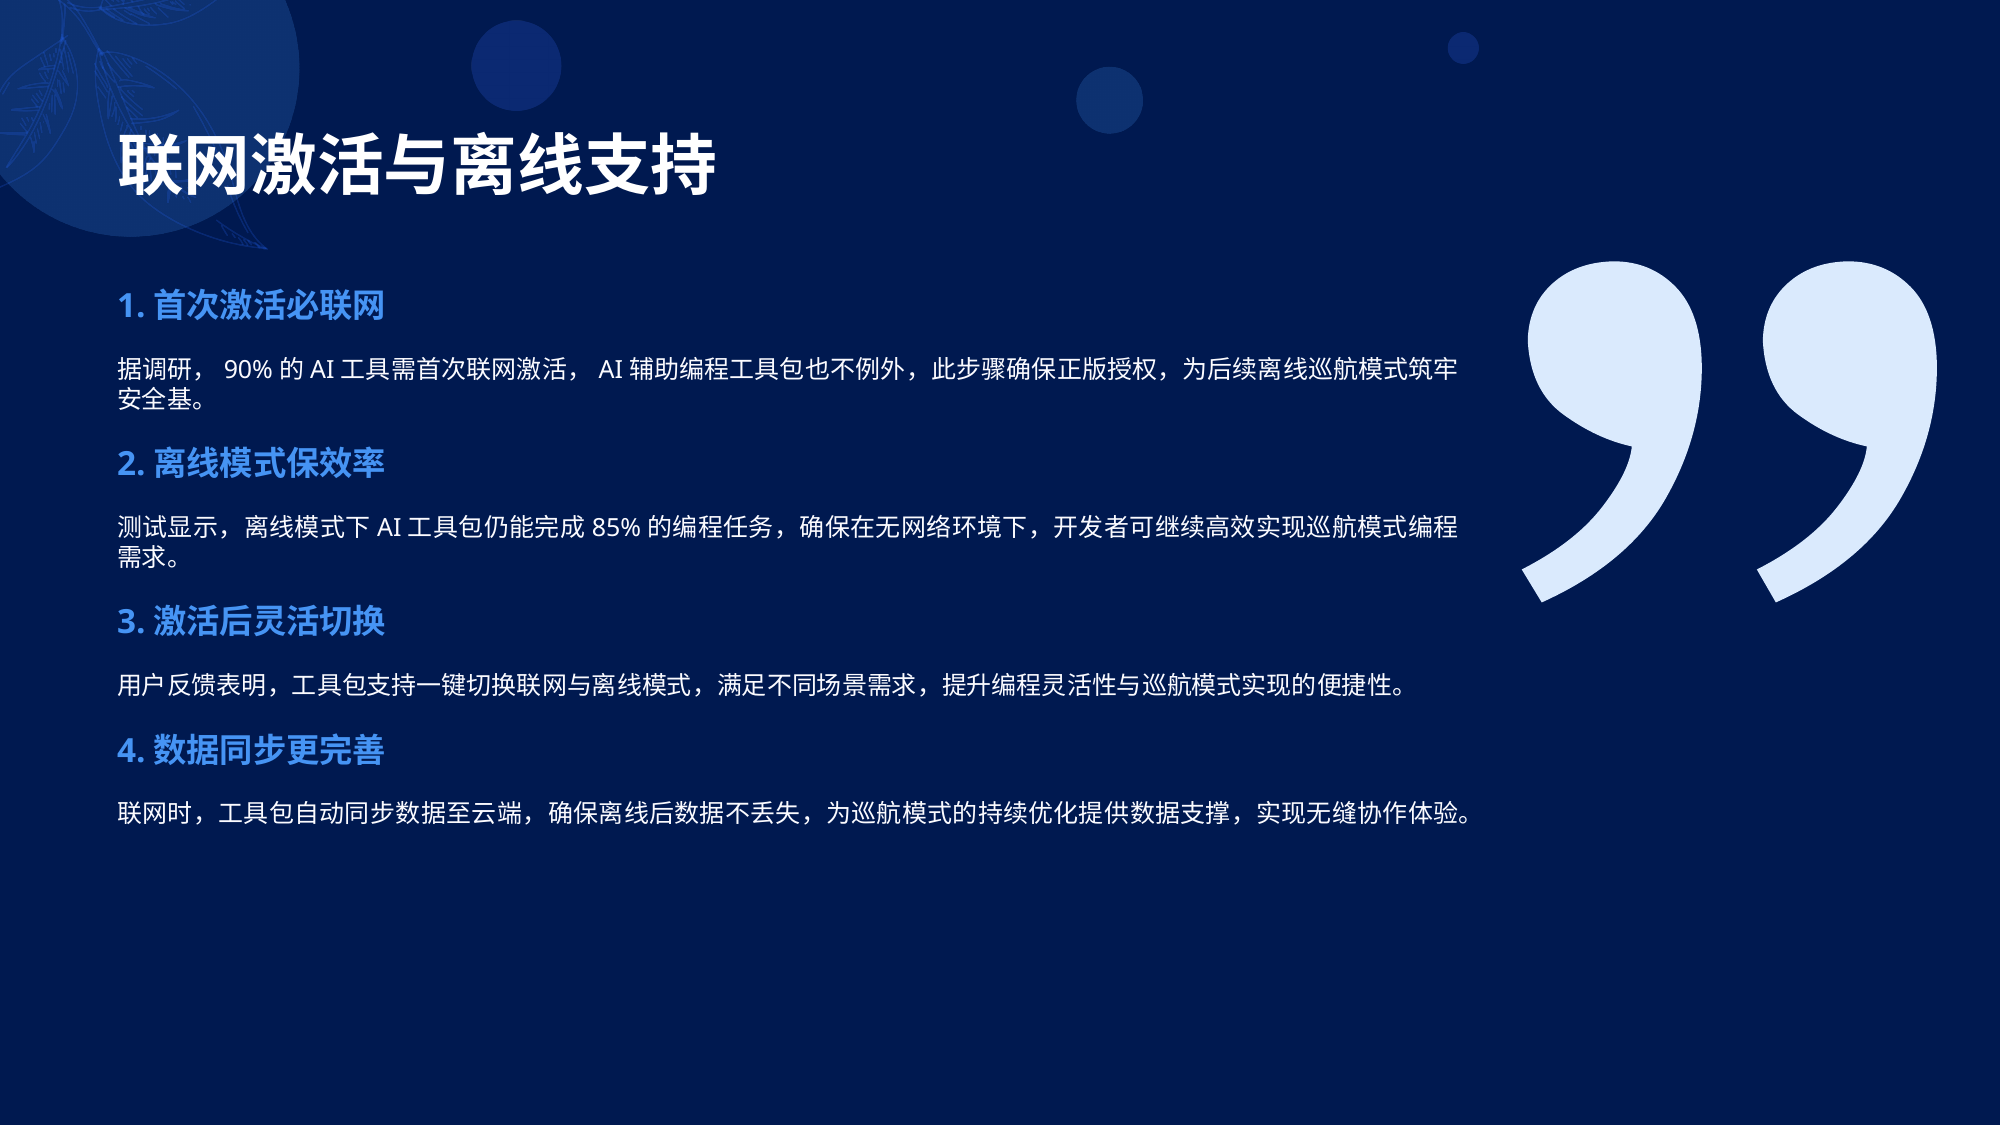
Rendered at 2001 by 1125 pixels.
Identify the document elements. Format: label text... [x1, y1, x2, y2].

text_box 联网激活与离线支持 [281, 96, 1881, 215]
picture [0, 0, 1479, 250]
text_box 1.首次激活必联网 据调研，90%的AI工具需首次联网激活，AI辅助编程工具包也不例外，此步骤确保正版授权，为后续离线巡航模式筑牢安全基。 2.离线模式保效率 测试显示，离线模式下AI工具包仍能完成85%的编程任务，确保在无网络环境下，开发者可继续高效实现巡航模式编程需求。 3.激活后灵活切换 用户反馈表明，工具包支持一键切换联网与离线模式，满足不同场景需求，提升编程灵活性与巡航模式实现的便捷性。 4.数据同步更完善 联网时，工具包自动同步数据至云端，确保离线后数据不丢失，为巡航模式的持续优化提供数据支撑，实现无缝协作体验。 [102, 261, 1474, 1026]
text_box [1521, 261, 1702, 603]
text_box [1756, 261, 1937, 603]
